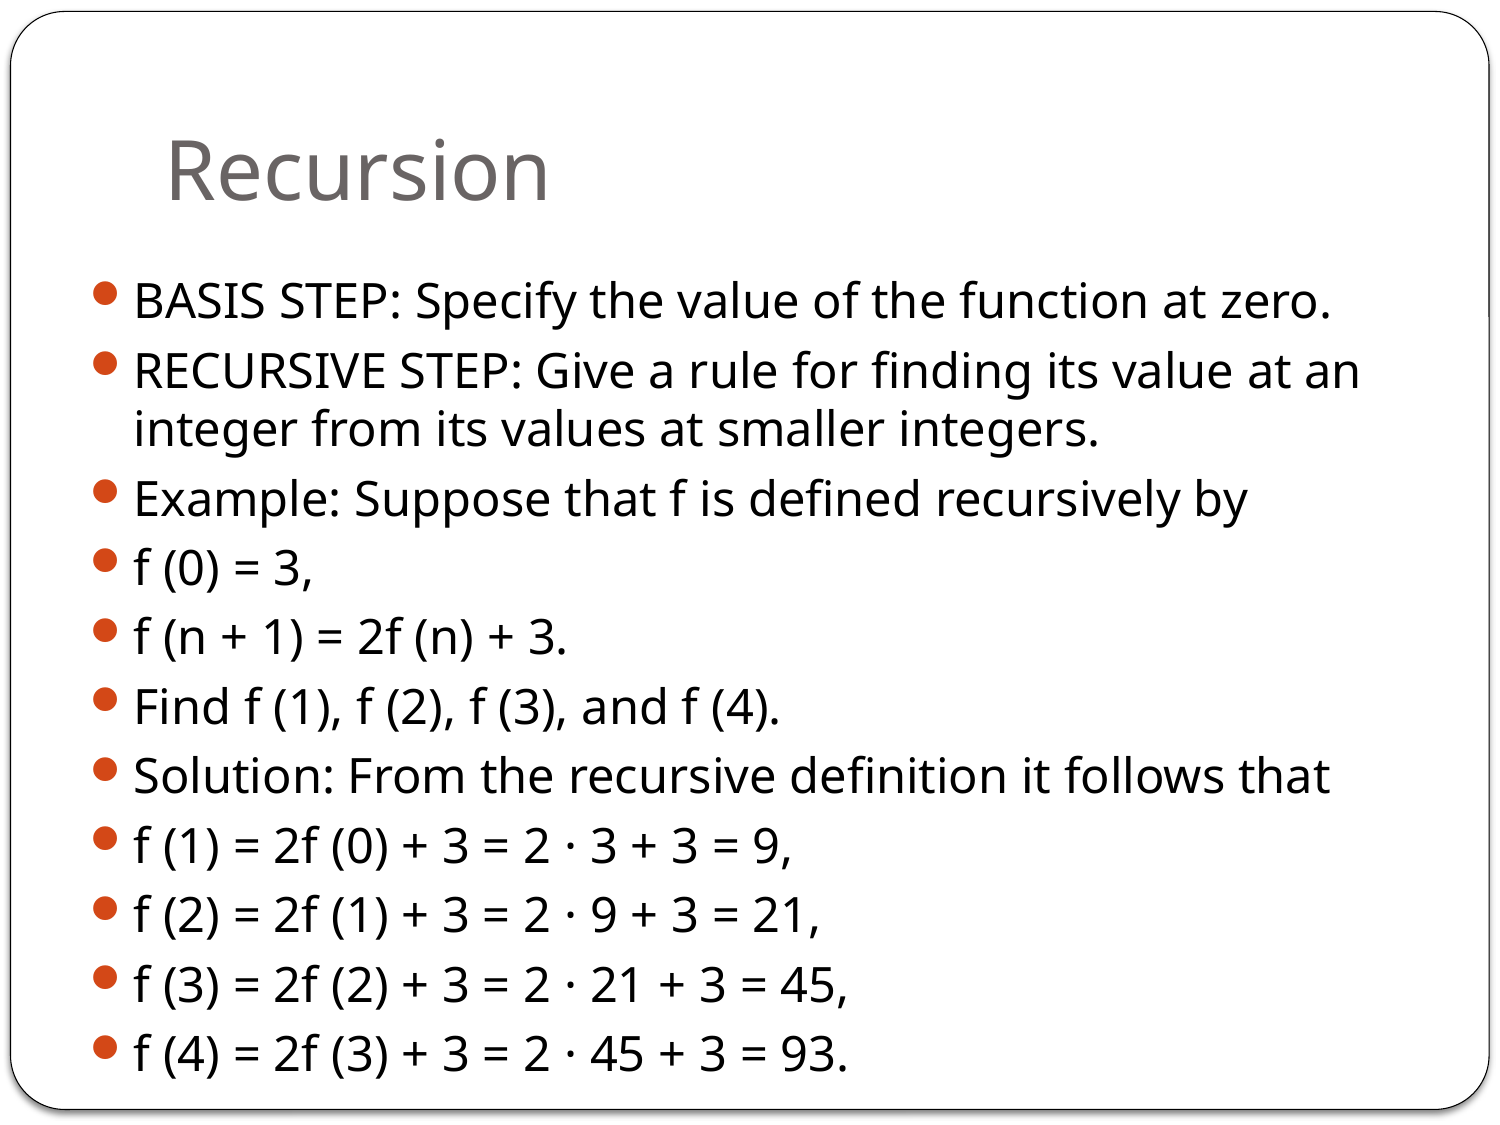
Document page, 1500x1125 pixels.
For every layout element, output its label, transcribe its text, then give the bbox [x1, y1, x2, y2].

title Recursion [150, 45, 1425, 233]
list BASIS STEP: Specify the value of the function at zero. RECURSIVE STEP: Give a rule for finding its value at an integer from its values at smaller integers. Example: Suppose that f is defined recursively by f (0) = 3, f (n + 1) = 2f (n) + 3. Find f (1), f (2), f (3), and f (4). Solution: From the recursive definition it follows that f (1) = 2f (0) + 3 = 2 · 3 + 3 = 9, f (2) = 2f (1) + 3 = 2 · 9 + 3 = 21, f (3) = 2f (2) + 3 = 2 · 21 + 3 = 45, f (4) = 2f (3) + 3 = 2 · 45 + 3 = 93. [75, 262, 1425, 1100]
